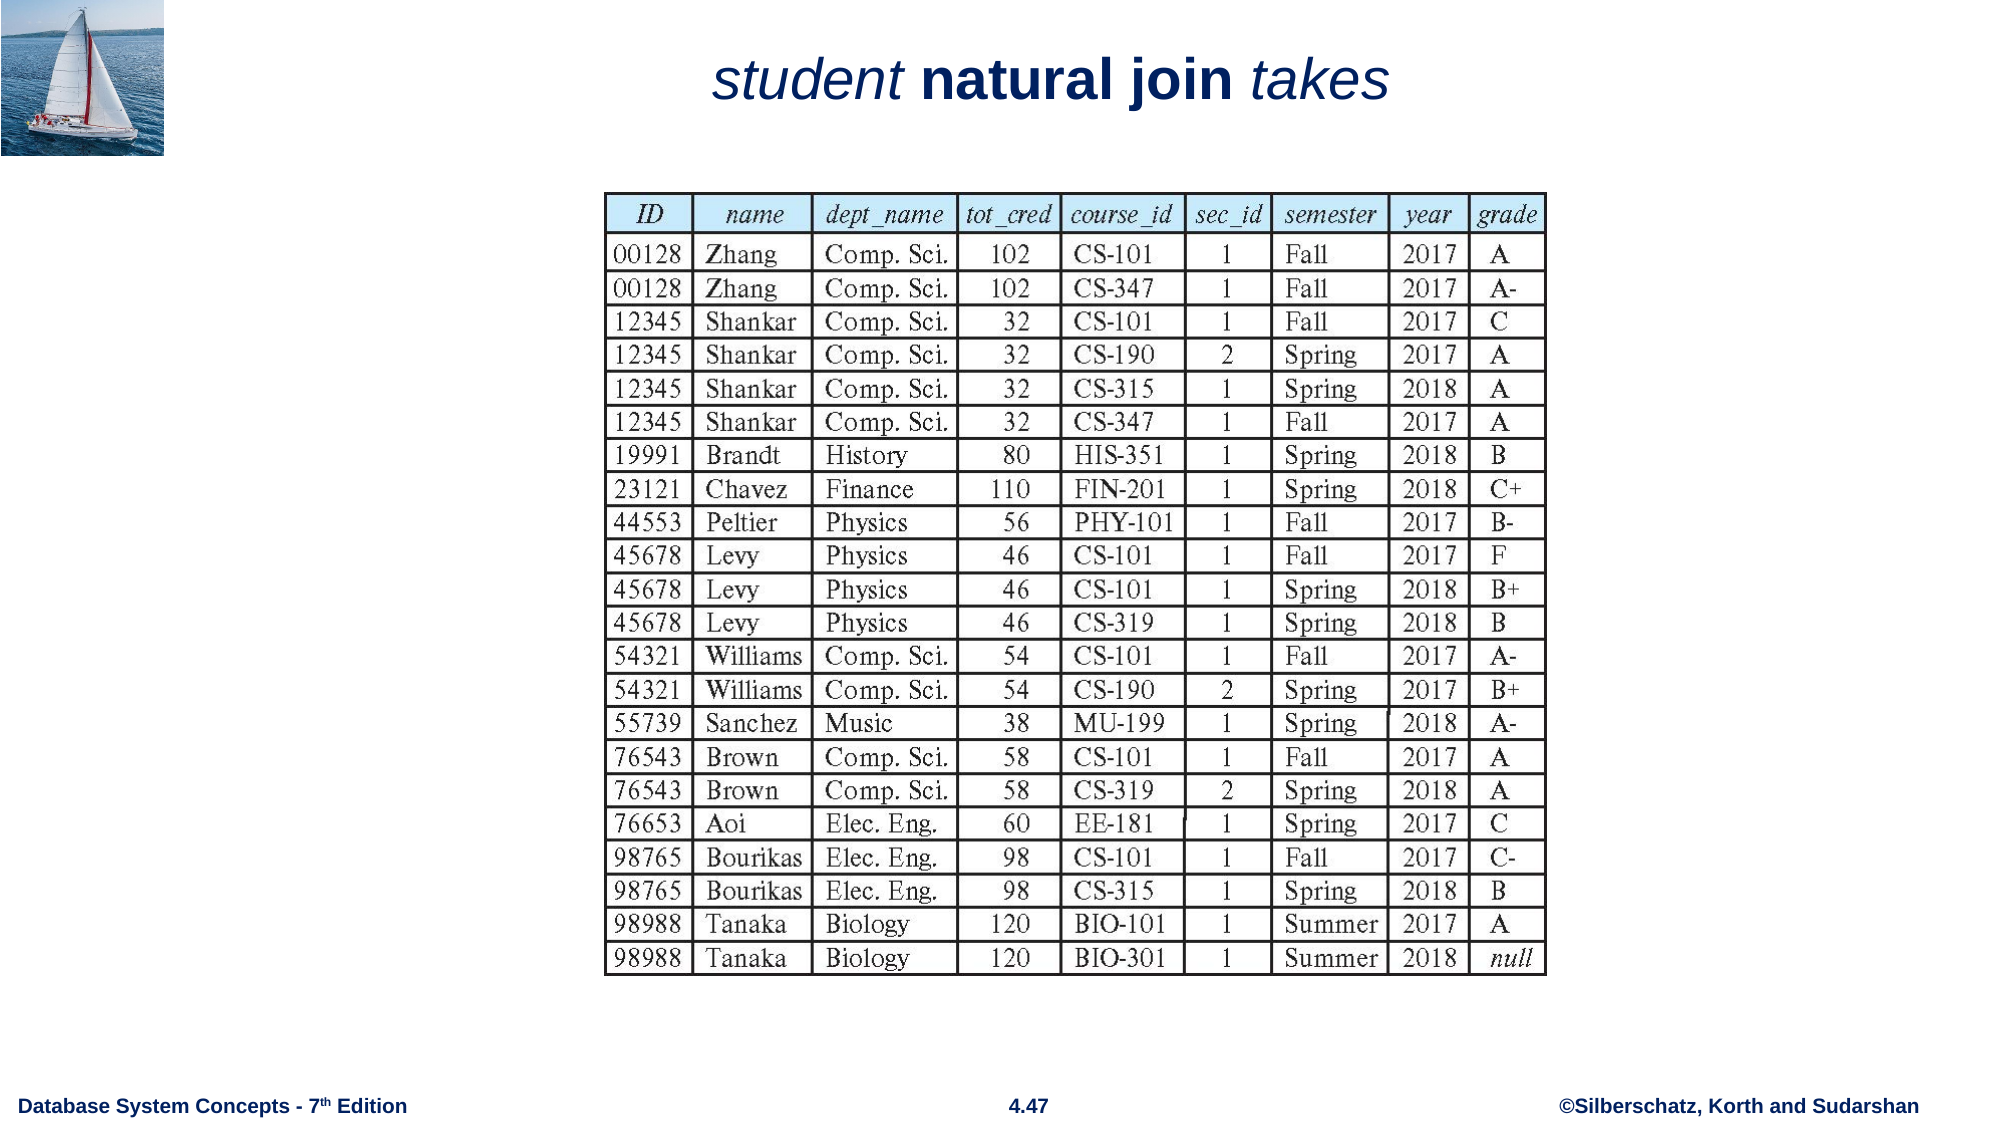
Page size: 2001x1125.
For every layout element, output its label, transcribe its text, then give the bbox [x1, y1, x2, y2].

picture [603, 192, 1547, 976]
title student natural join takes [167, 18, 1935, 120]
picture [1, 0, 164, 156]
